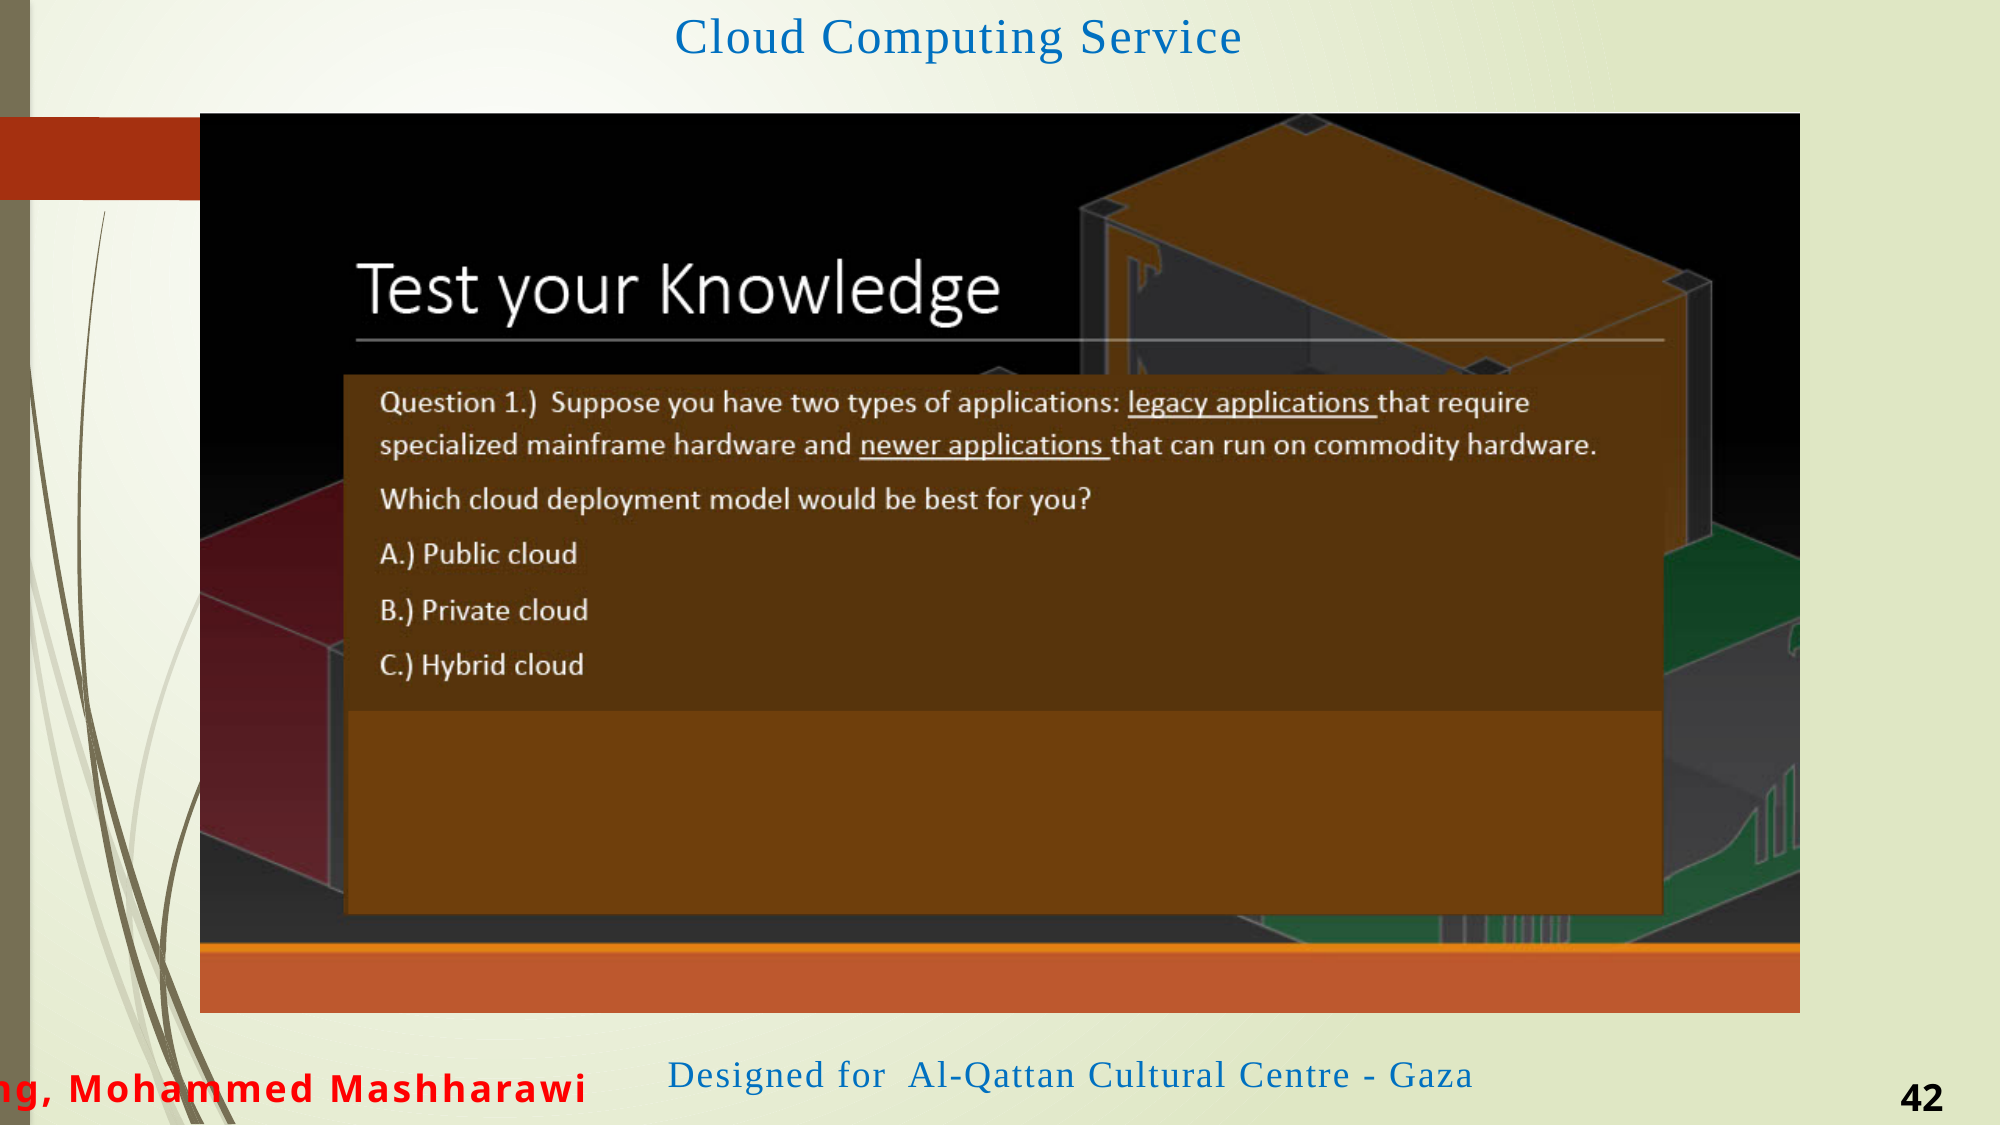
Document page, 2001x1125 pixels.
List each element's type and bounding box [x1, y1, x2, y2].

picture [199, 112, 1801, 1013]
